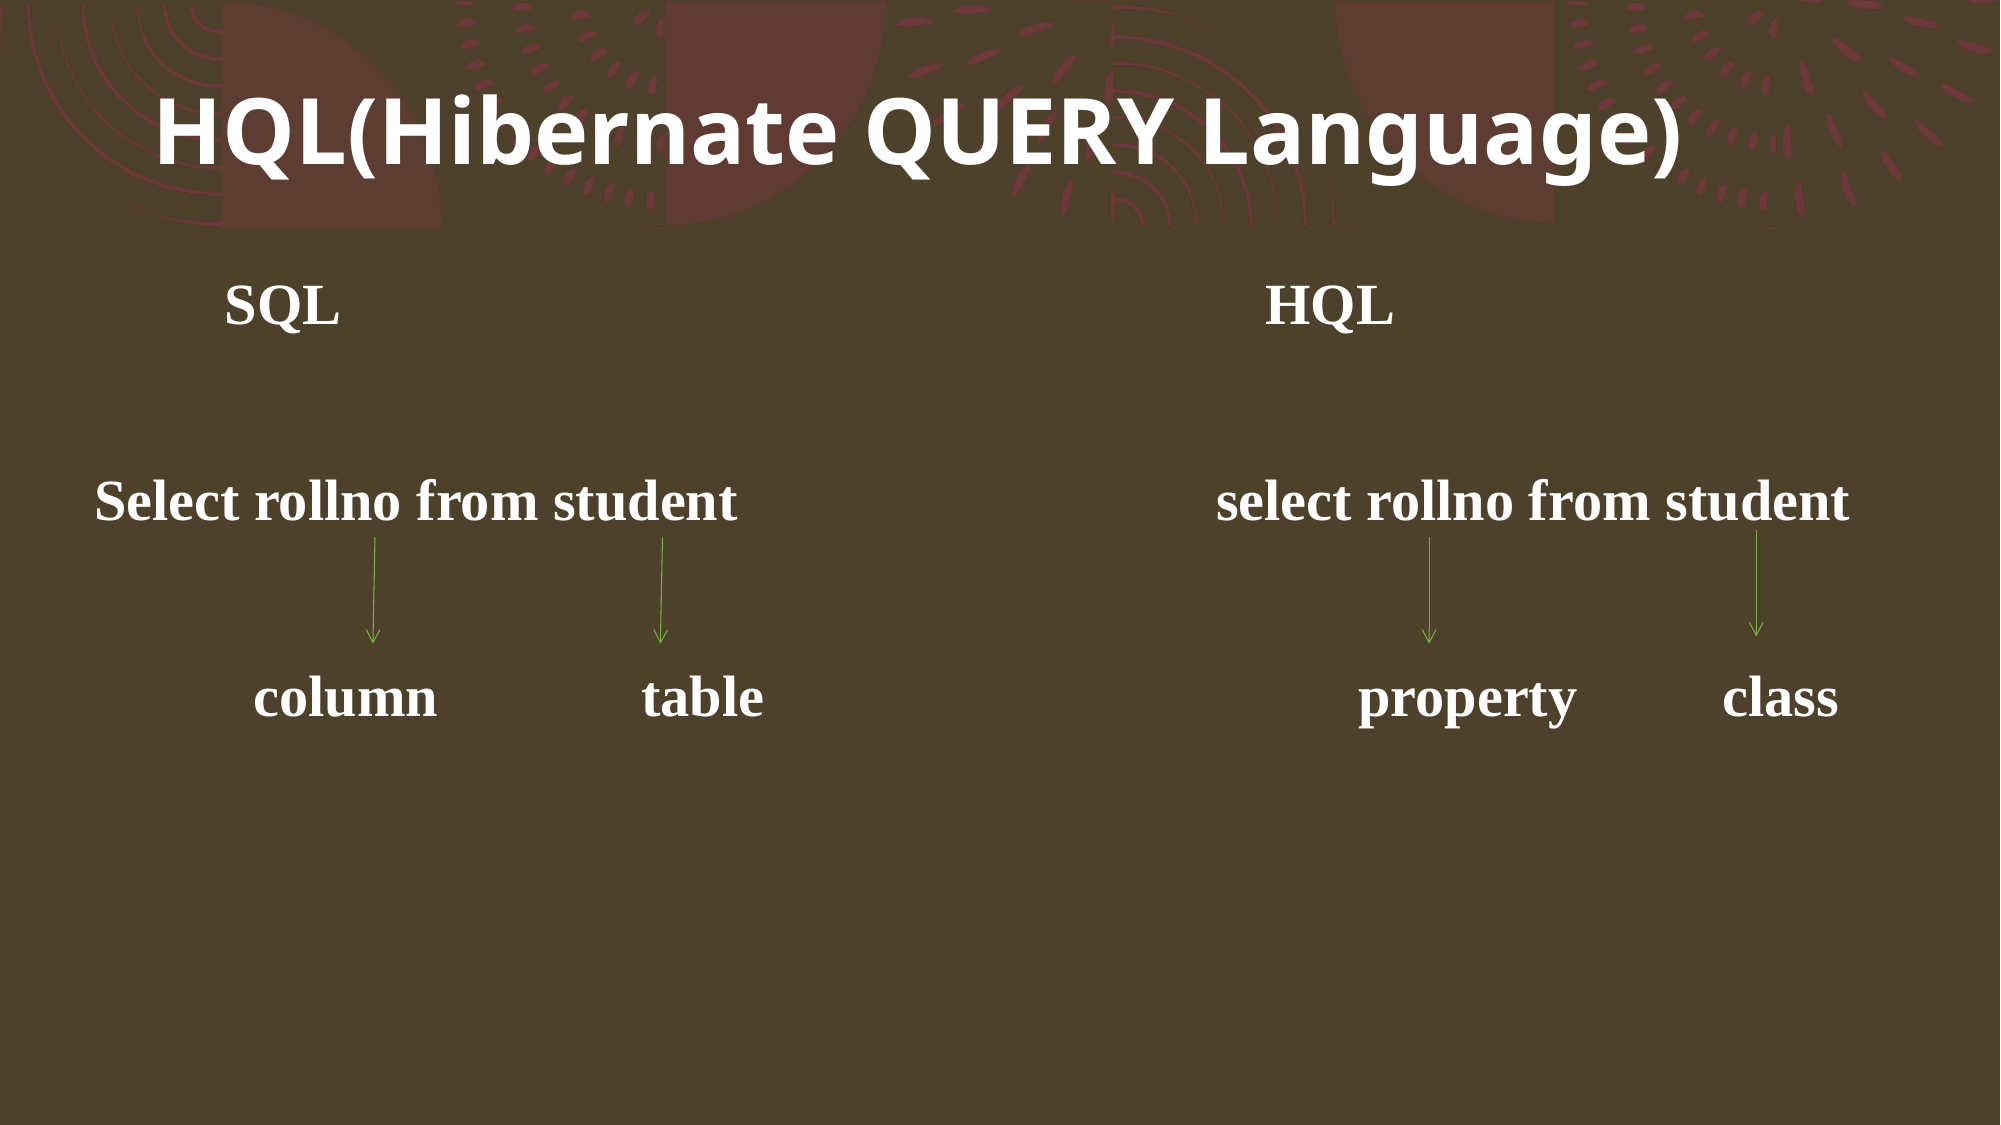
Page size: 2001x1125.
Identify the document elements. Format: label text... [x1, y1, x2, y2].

list SQL HQL Select rollno from student select rollno from student column table property class [79, 252, 1932, 1071]
title HQL(Hibernate QUERY Language) [137, 60, 1863, 196]
